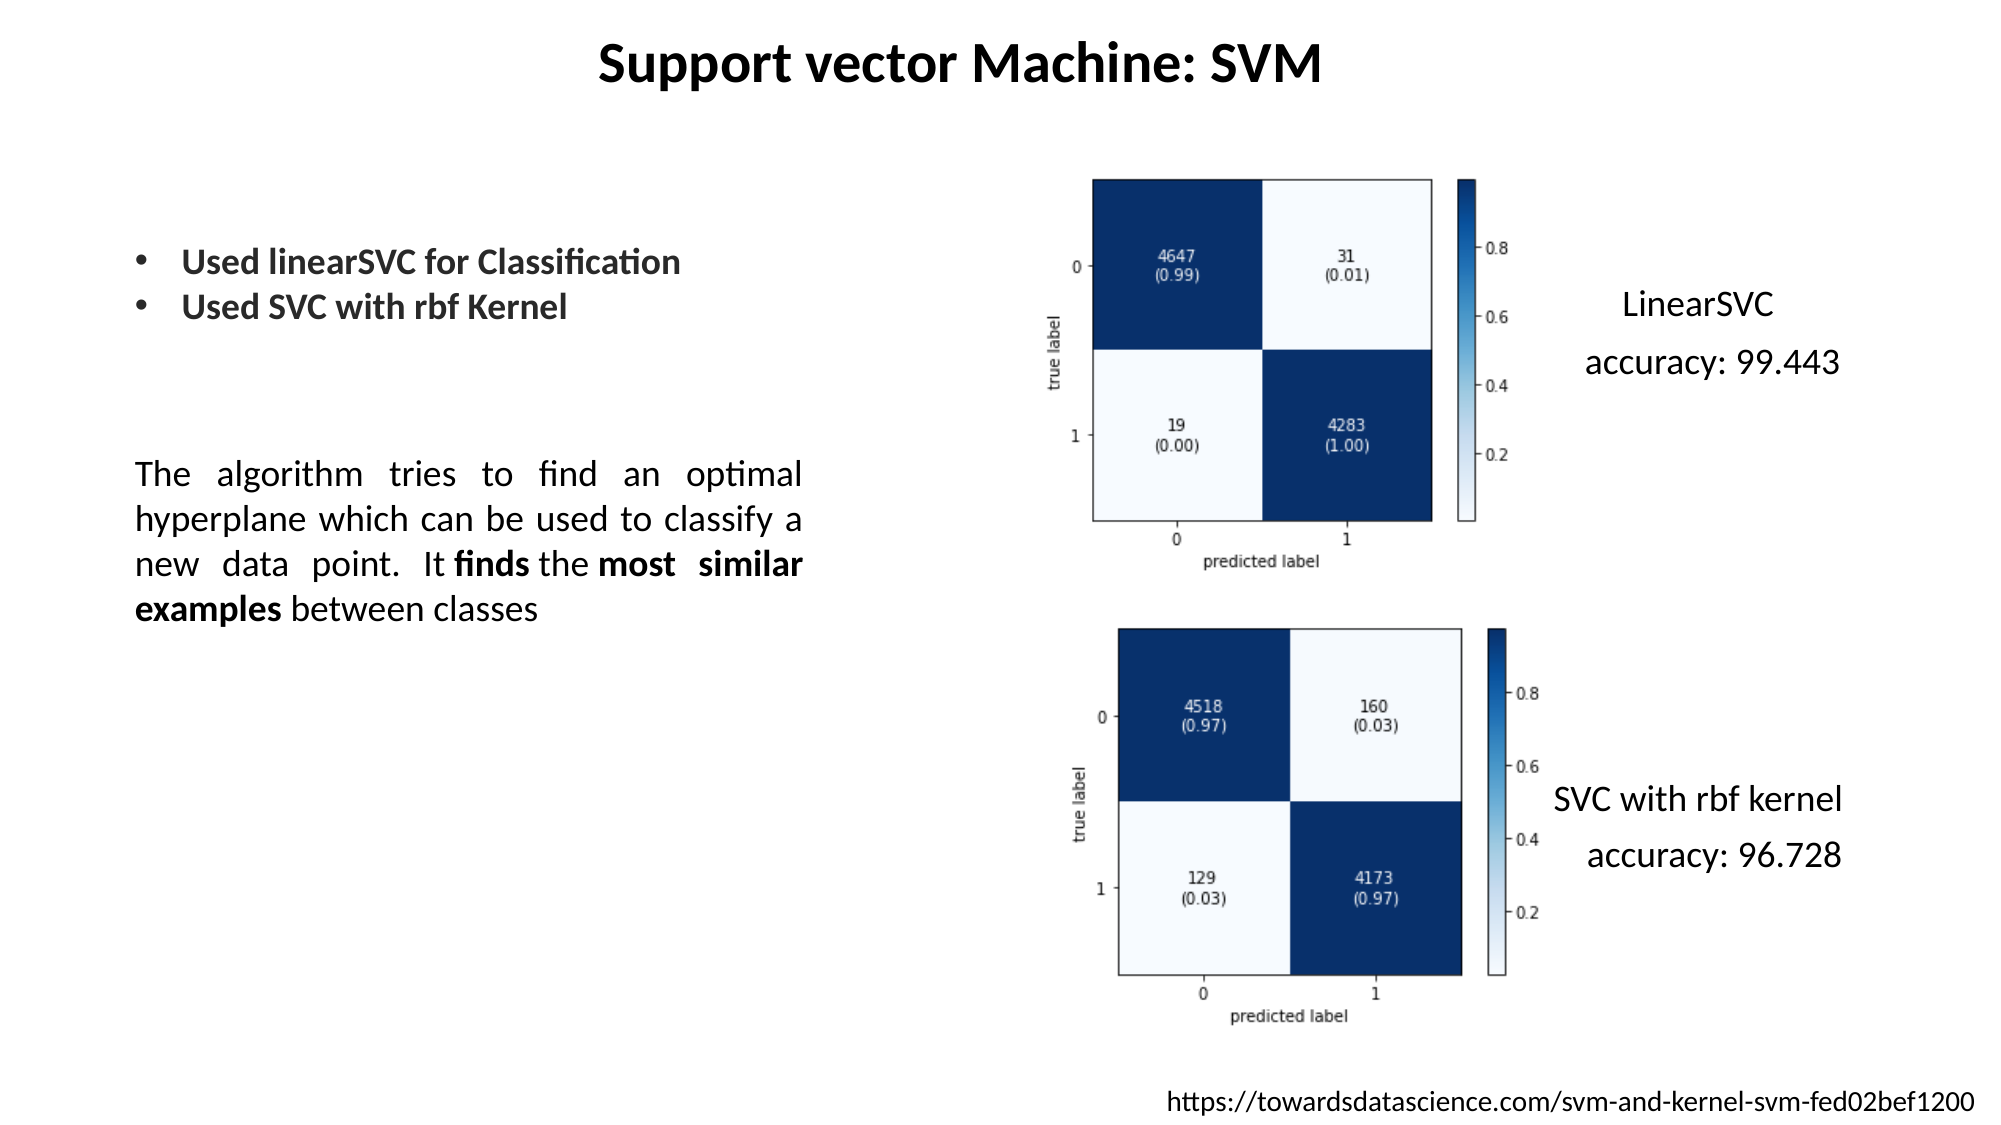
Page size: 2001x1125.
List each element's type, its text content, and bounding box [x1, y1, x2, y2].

text_box accuracy: 96.728 [1572, 822, 1857, 882]
text_box The algorithm tries to find an optimal hyperplane which can be used to classify a new data point. It finds the most similar examples between classes [120, 441, 819, 637]
picture [1063, 619, 1551, 1035]
text_box Support vector Machine: SVM [325, 16, 1598, 102]
text_box accuracy: 99.443 [1570, 329, 1856, 390]
picture [1038, 170, 1520, 580]
text_box https://towardsdatascience.com/svm-and-kernel-svm-fed02bef1200 [1151, 1074, 2000, 1125]
text_box Used linearSVC for Classification Used SVC with rbf Kernel [119, 229, 929, 335]
text_box SVC with rbf kernel [1551, 766, 1945, 827]
text_box LinearSVC [1520, 271, 1945, 332]
